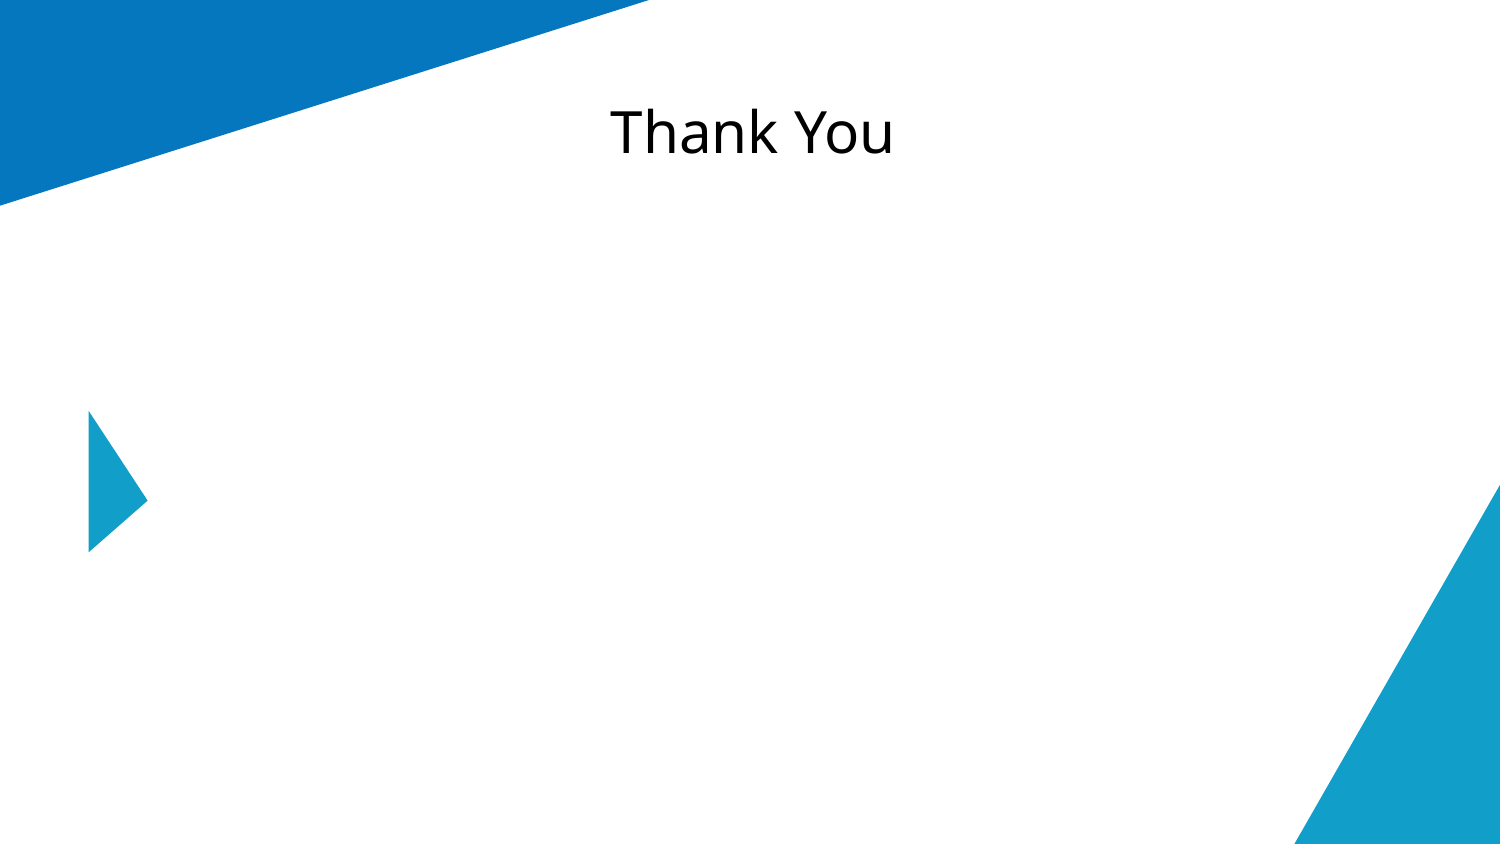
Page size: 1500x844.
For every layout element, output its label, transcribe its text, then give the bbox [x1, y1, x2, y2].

title Thank You [88, 80, 1418, 175]
